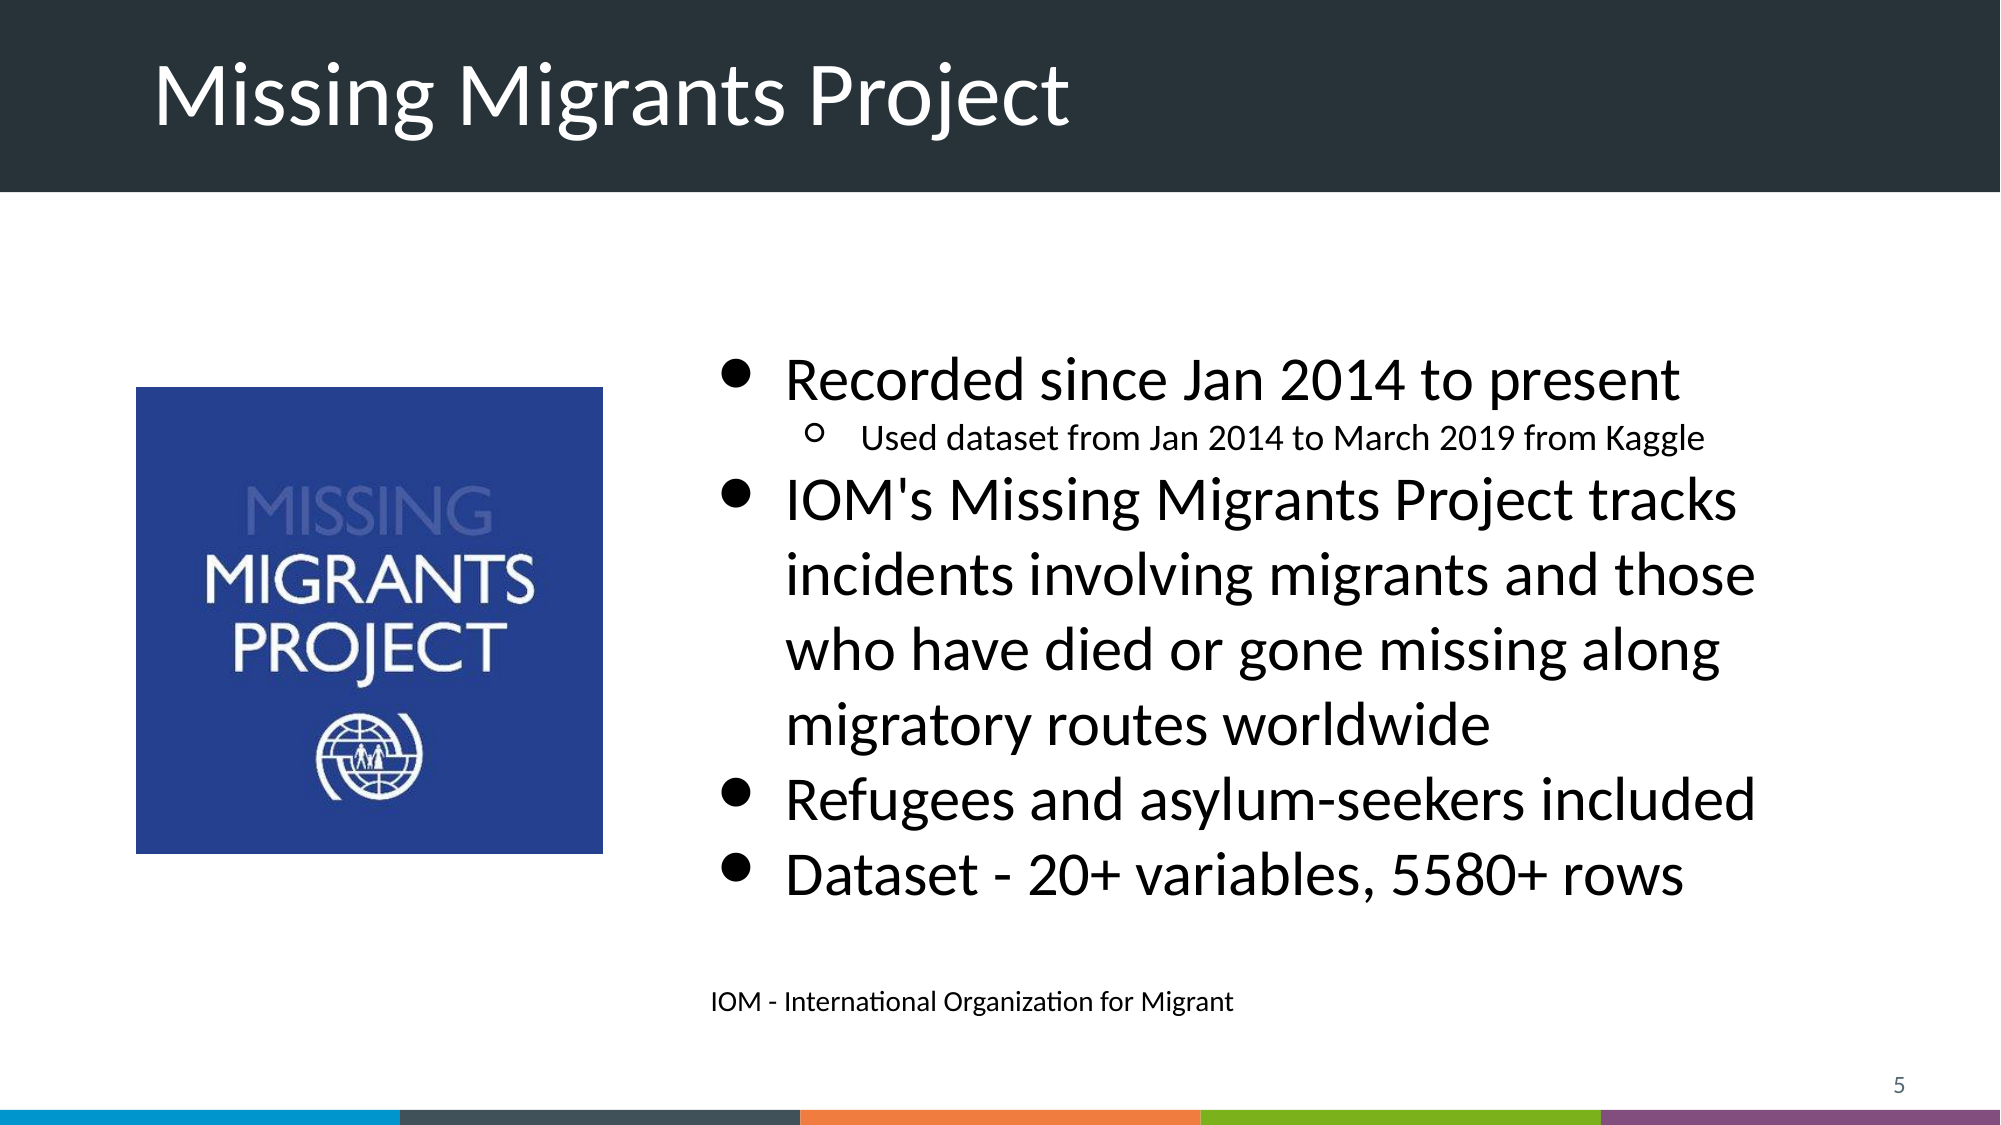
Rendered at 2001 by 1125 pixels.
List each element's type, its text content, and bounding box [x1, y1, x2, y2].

picture [136, 387, 604, 855]
slide_number 5 [1470, 1060, 1921, 1107]
title Missing Migrants Project [137, 40, 1863, 151]
text_box Recorded since Jan 2014 to present Used dataset from Jan 2014 to March 2019 from Kaggle IOM's Missing Migrants Project tracks incidents involving migrants and those who have died or gone missing along migratory routes worldwide Refugees and asylum-seekers included Dataset - 20+ variables, 5580+ rows IOM - International Organization for Migrant [695, 323, 1883, 910]
